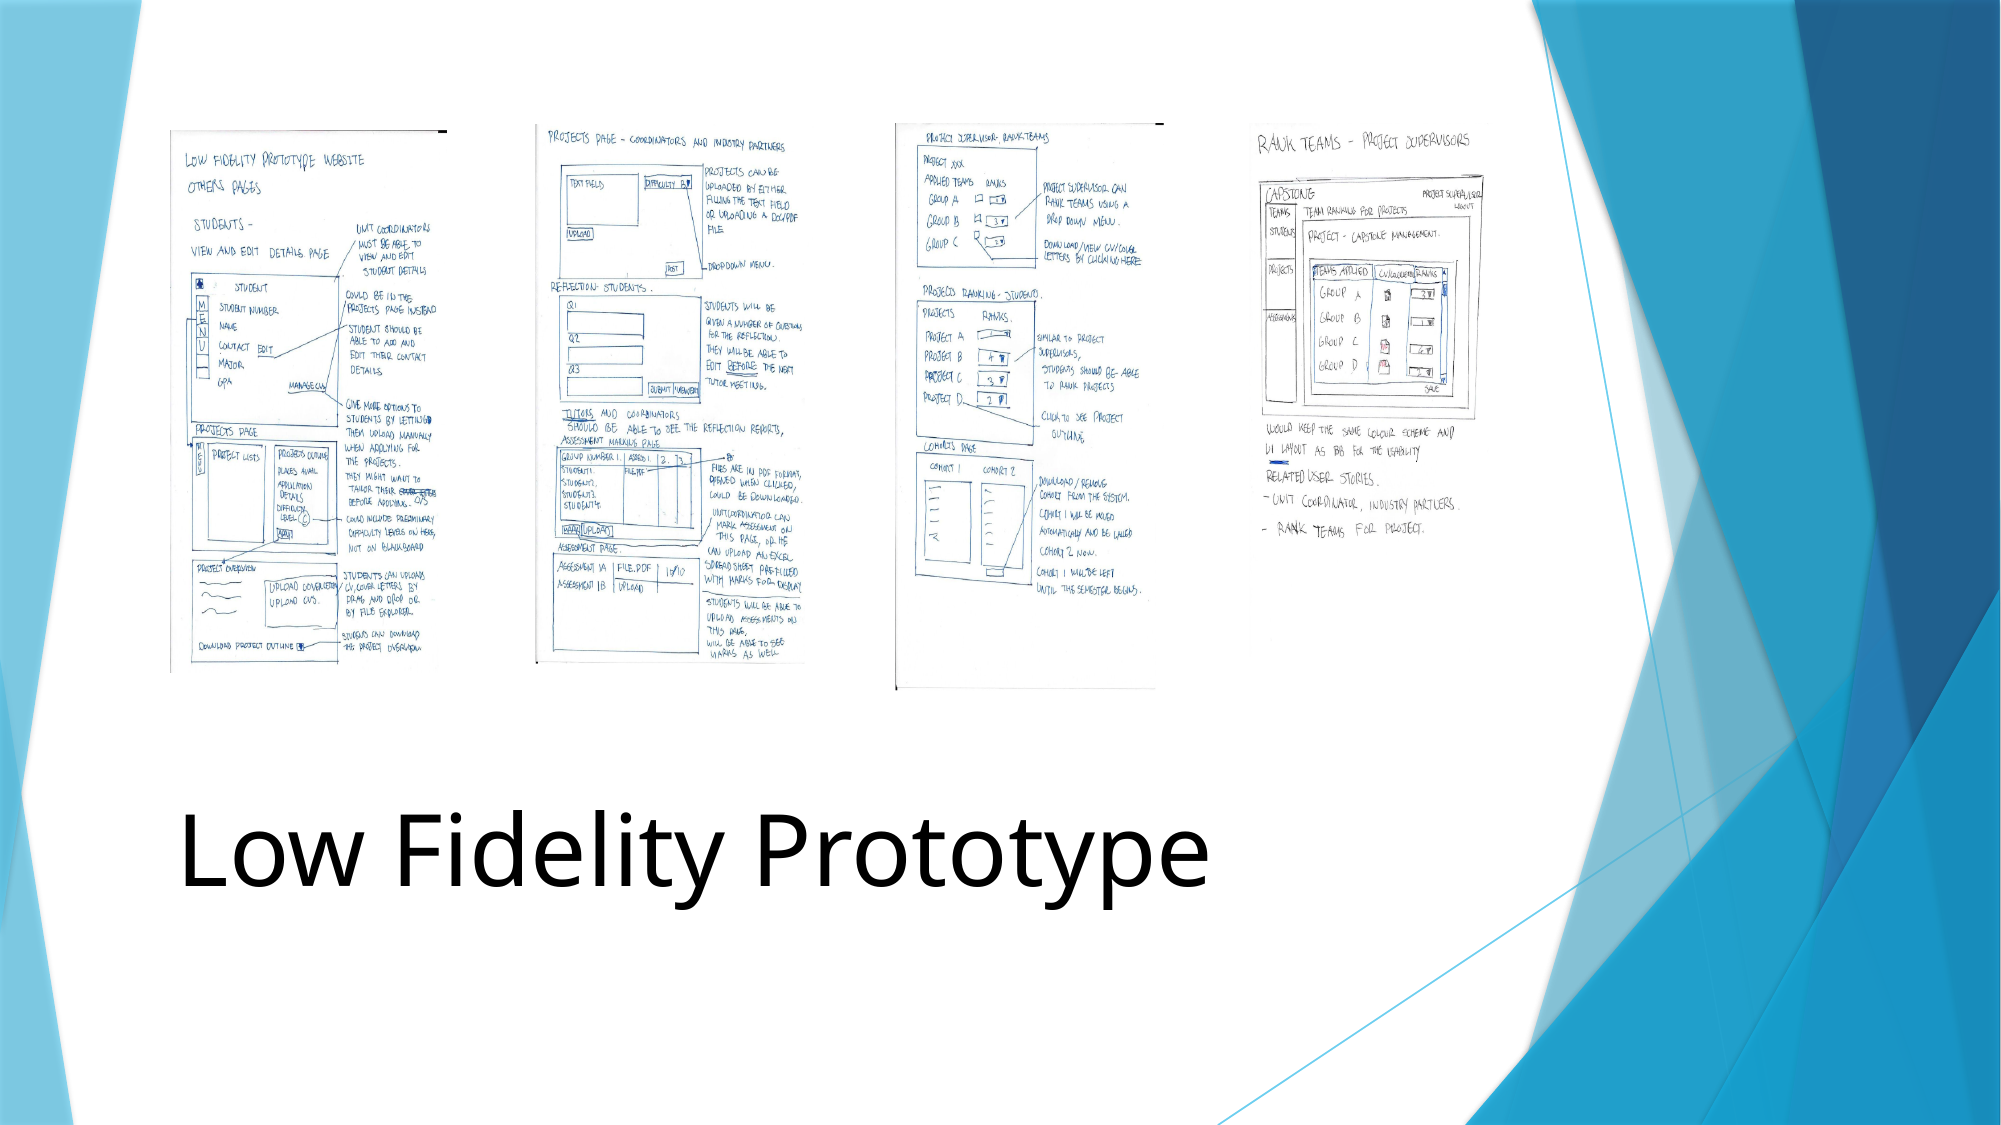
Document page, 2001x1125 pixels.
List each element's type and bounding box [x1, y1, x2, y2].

list [886, 99, 1496, 698]
picture [161, 123, 824, 674]
text_box [0, 0, 2000, 1125]
